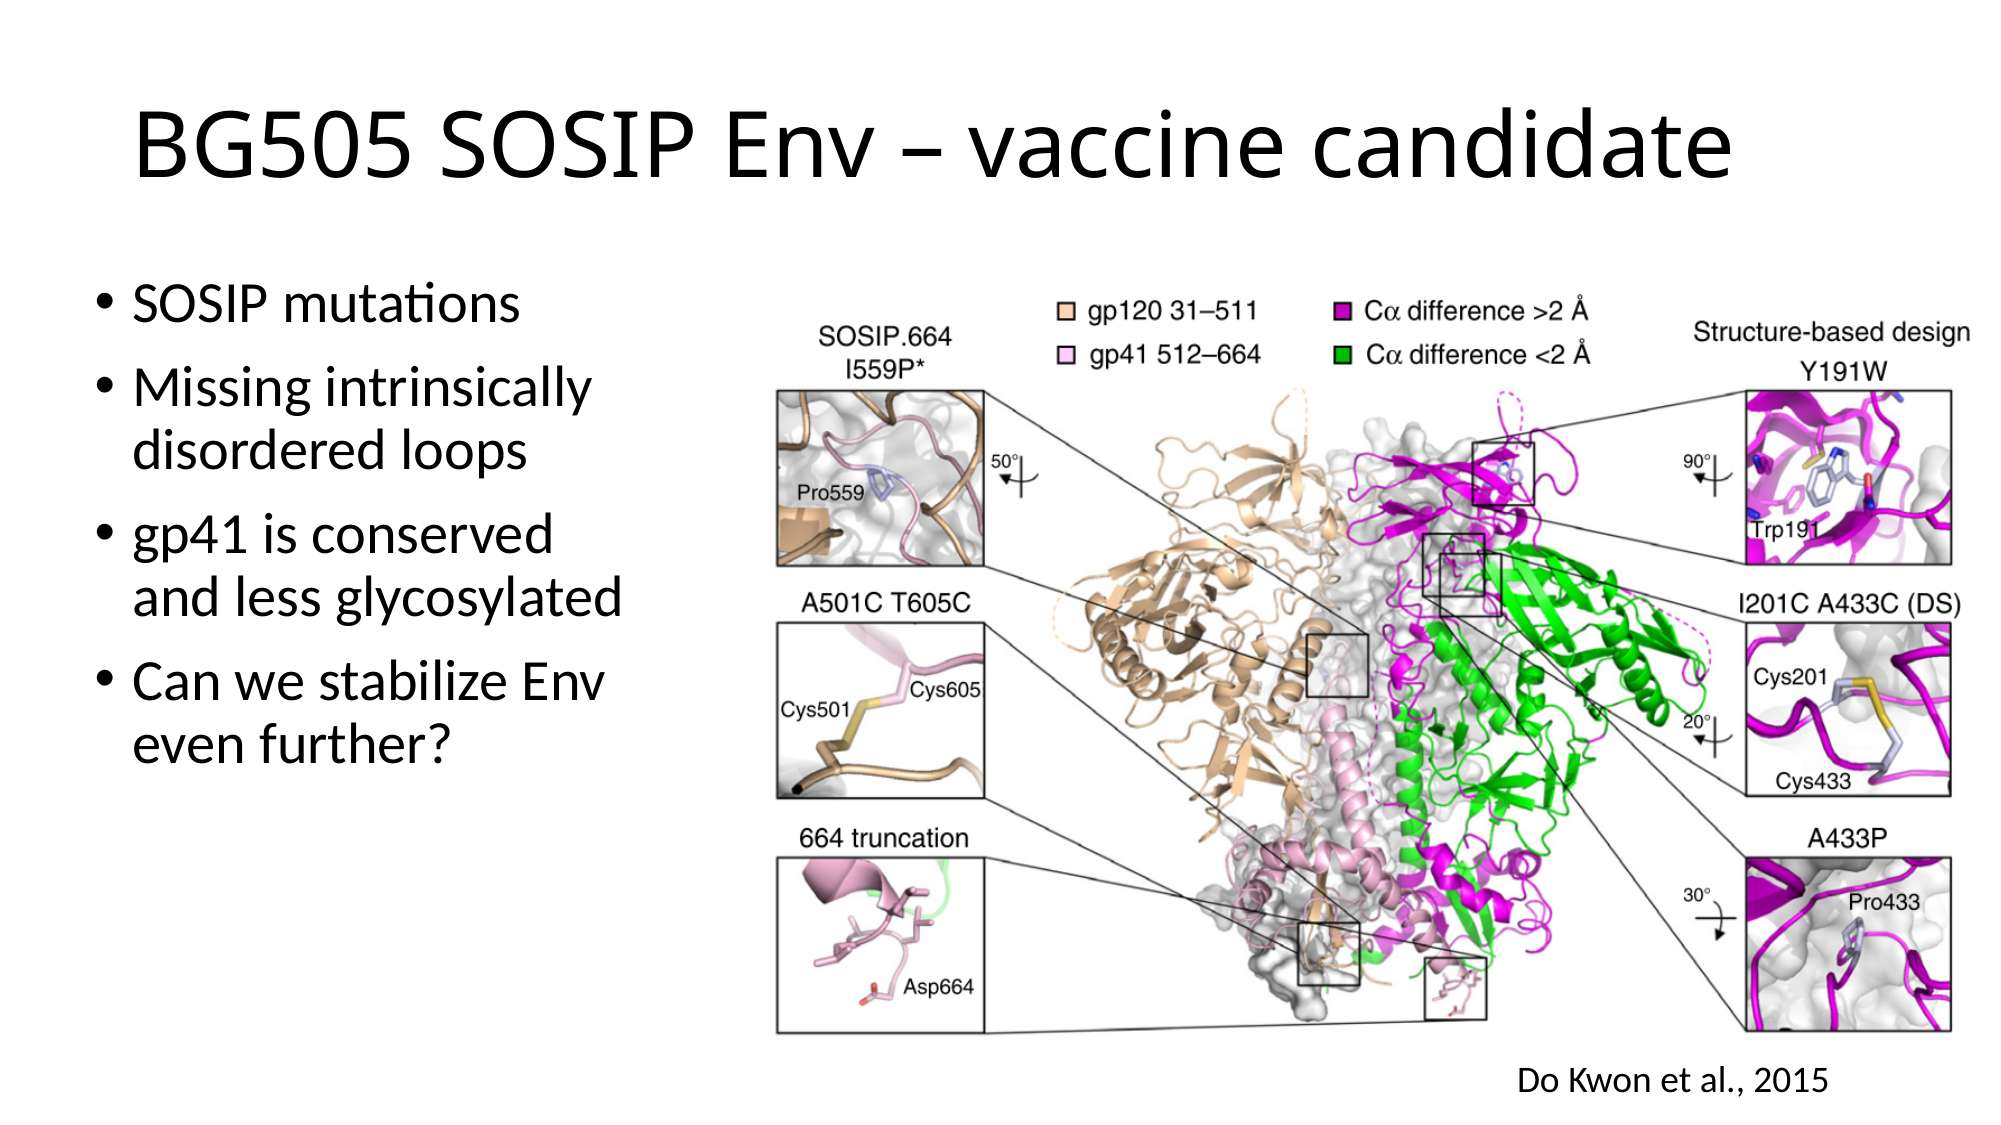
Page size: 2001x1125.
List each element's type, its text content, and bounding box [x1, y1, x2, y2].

text_box Do Kwon et al., 2015 [1502, 1048, 1980, 1108]
list SOSIP mutations Missing intrinsically disordered loops gp41 is conserved and less glycosylated Can we stabilize Env even further? [79, 265, 659, 979]
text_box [741, 283, 1980, 1048]
title BG505 SOSIP Env – vaccine candidate [116, 38, 1788, 257]
